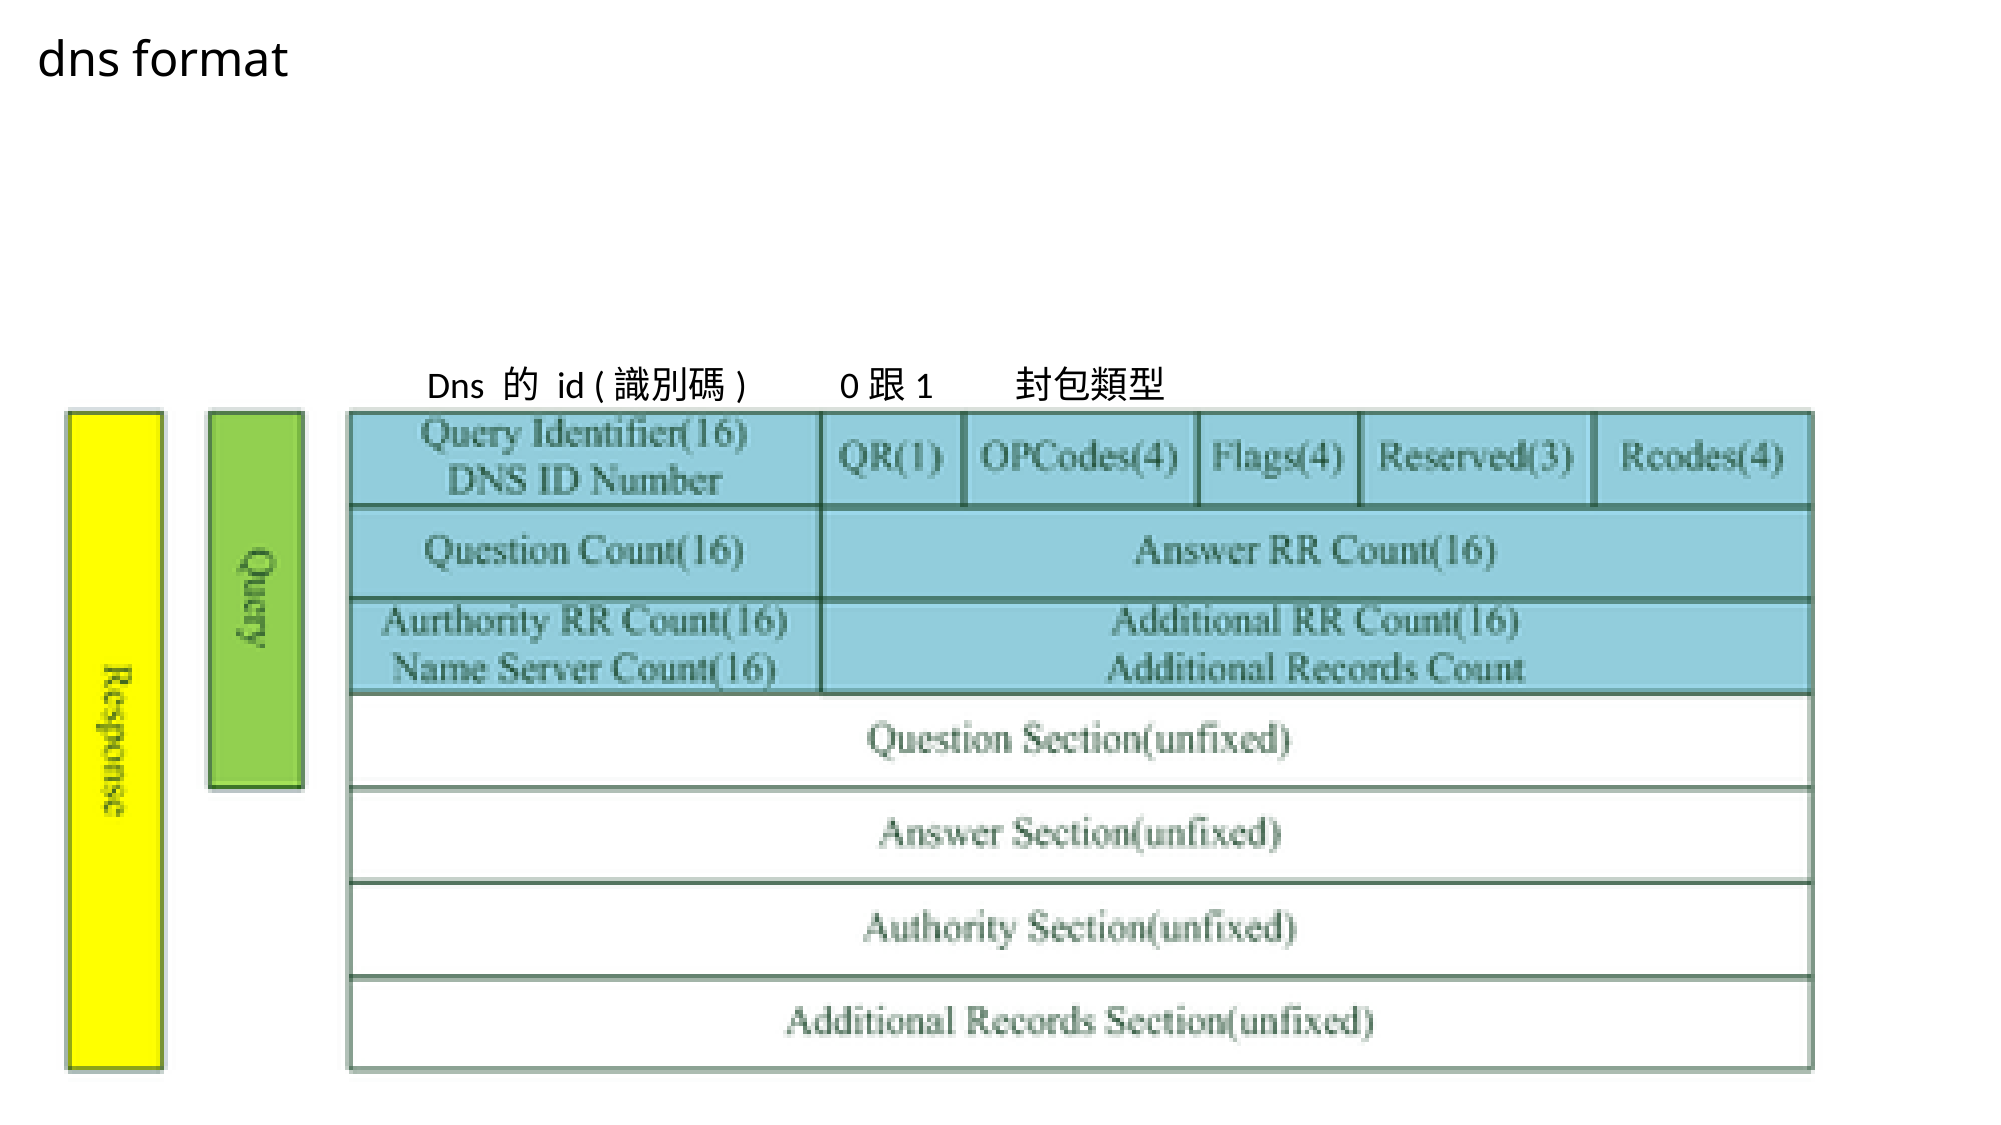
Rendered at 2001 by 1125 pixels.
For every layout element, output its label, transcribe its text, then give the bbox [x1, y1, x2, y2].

text_box Dns 的 id (識別碼) [412, 353, 762, 383]
title dns format [22, 26, 469, 96]
text_box 0跟1 [825, 353, 949, 383]
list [36, 383, 1844, 1099]
text_box 封包類型 [1000, 353, 1181, 383]
